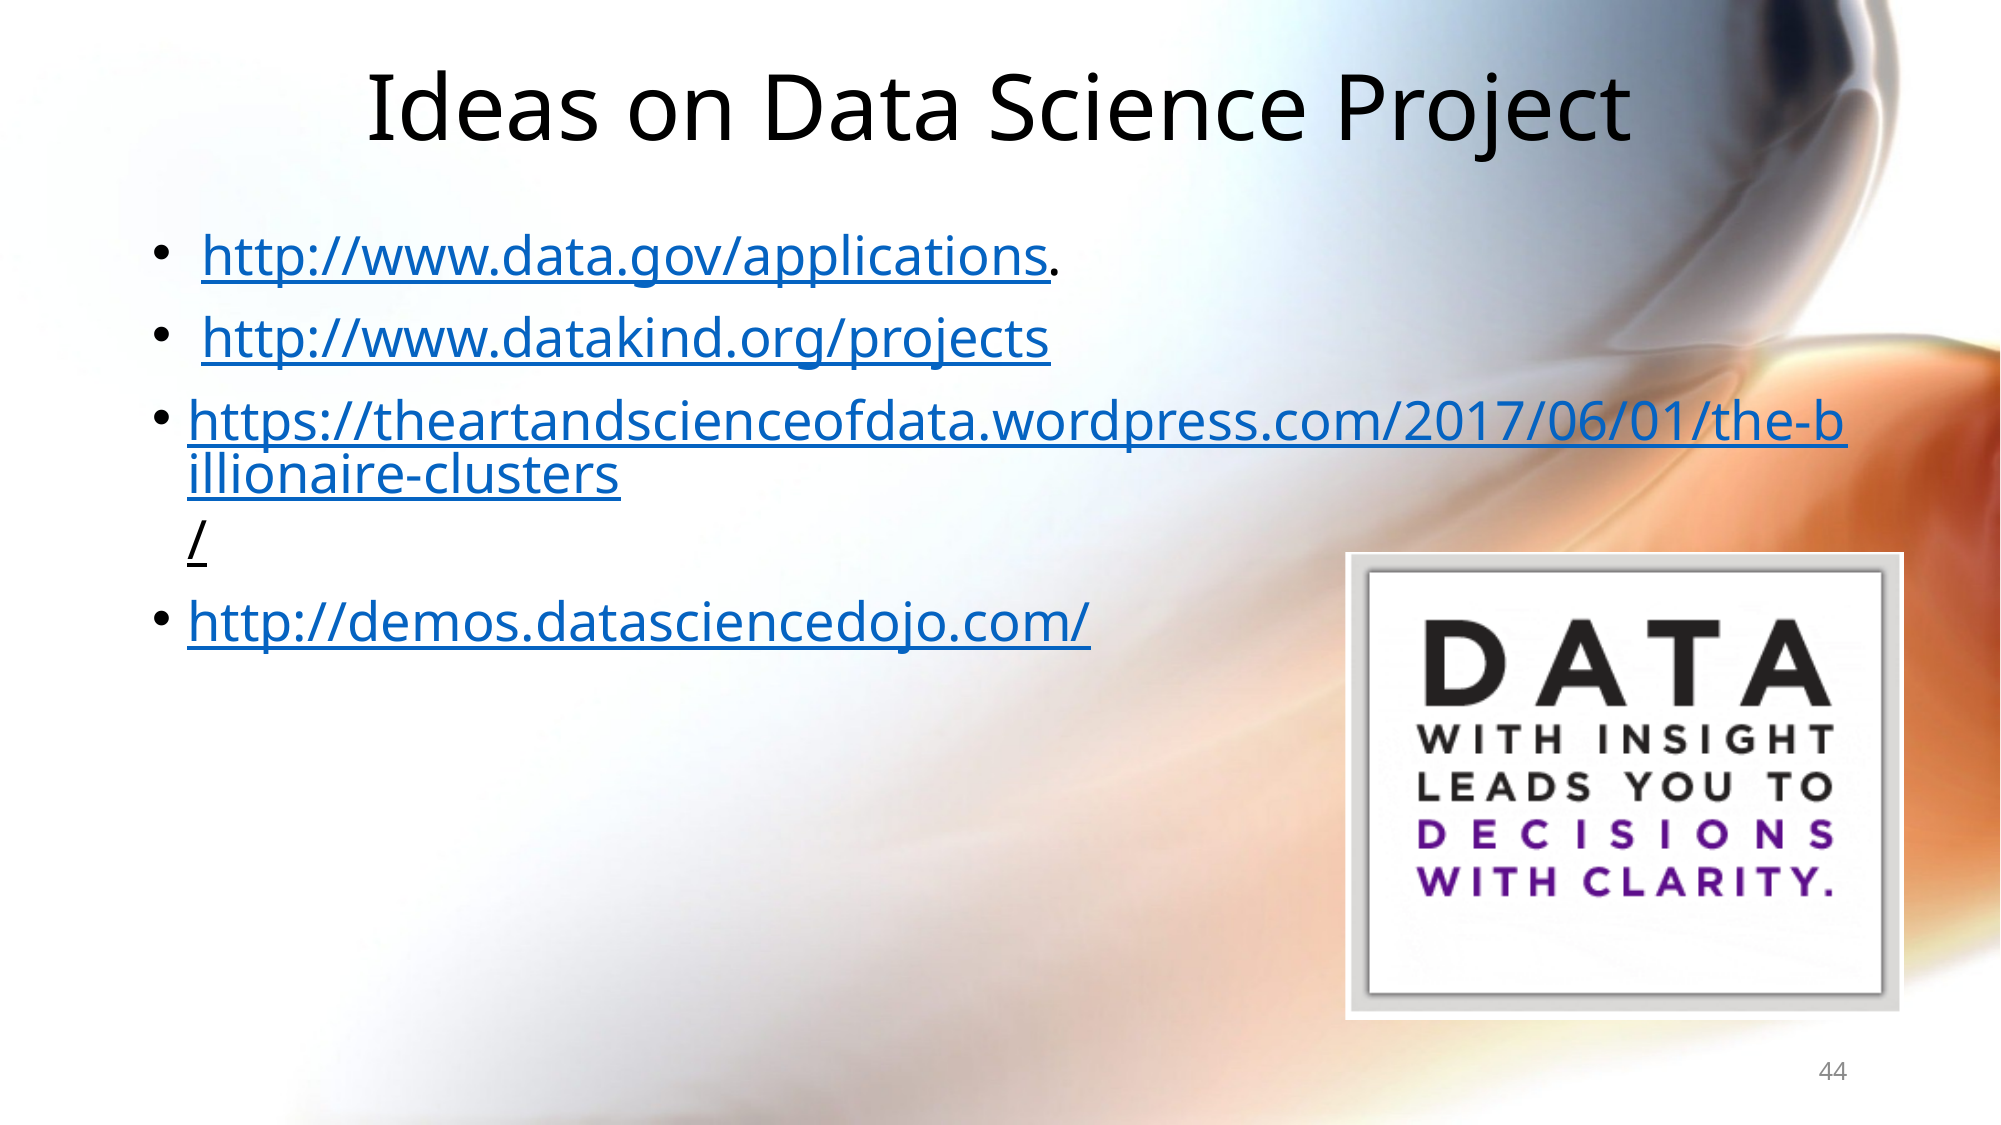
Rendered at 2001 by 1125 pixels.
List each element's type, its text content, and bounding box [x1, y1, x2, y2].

slide_number 44 [1325, 1042, 1863, 1103]
picture [0, 0, 2001, 1125]
title Ideas on Data Science Project [137, 29, 1863, 178]
list http://www.data.gov/applications. http://www.datakind.org/projects https://theartandscienceofdata.wordpress.com/2017/06/01/the-billionaire-clusters/ http://demos.datasciencedojo.com/ [137, 215, 1863, 615]
